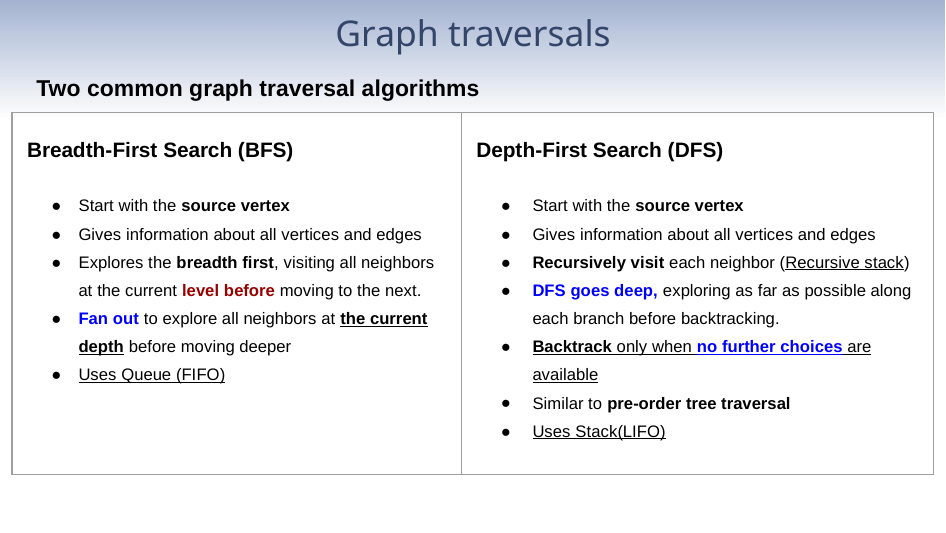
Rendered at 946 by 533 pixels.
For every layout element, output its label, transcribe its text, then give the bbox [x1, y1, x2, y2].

table_header Breadth-First Search (BFS) Start with the source vertex Gives information about all vertices and edges Explores the breadth first, visiting all neighbors at the current level before moving to the next. Fan out to explore all neighbors at the current depth before moving deeper Uses Queue (FIFO) [13, 113, 461, 474]
table_header Depth-First Search (DFS) Start with the source vertex Gives information about all vertices and edges Recursively visit each neighbor (Recursive stack) DFS goes deep, exploring as far as possible along each branch before backtracking. Backtrack only when no further choices are available Similar to pre-order tree traversal Uses Stack(LIFO) [462, 113, 933, 474]
text_box Two common graph traversal algorithms [21, 54, 749, 112]
text_box Graph traversals [333, 9, 613, 54]
picture [0, 0, 945, 118]
